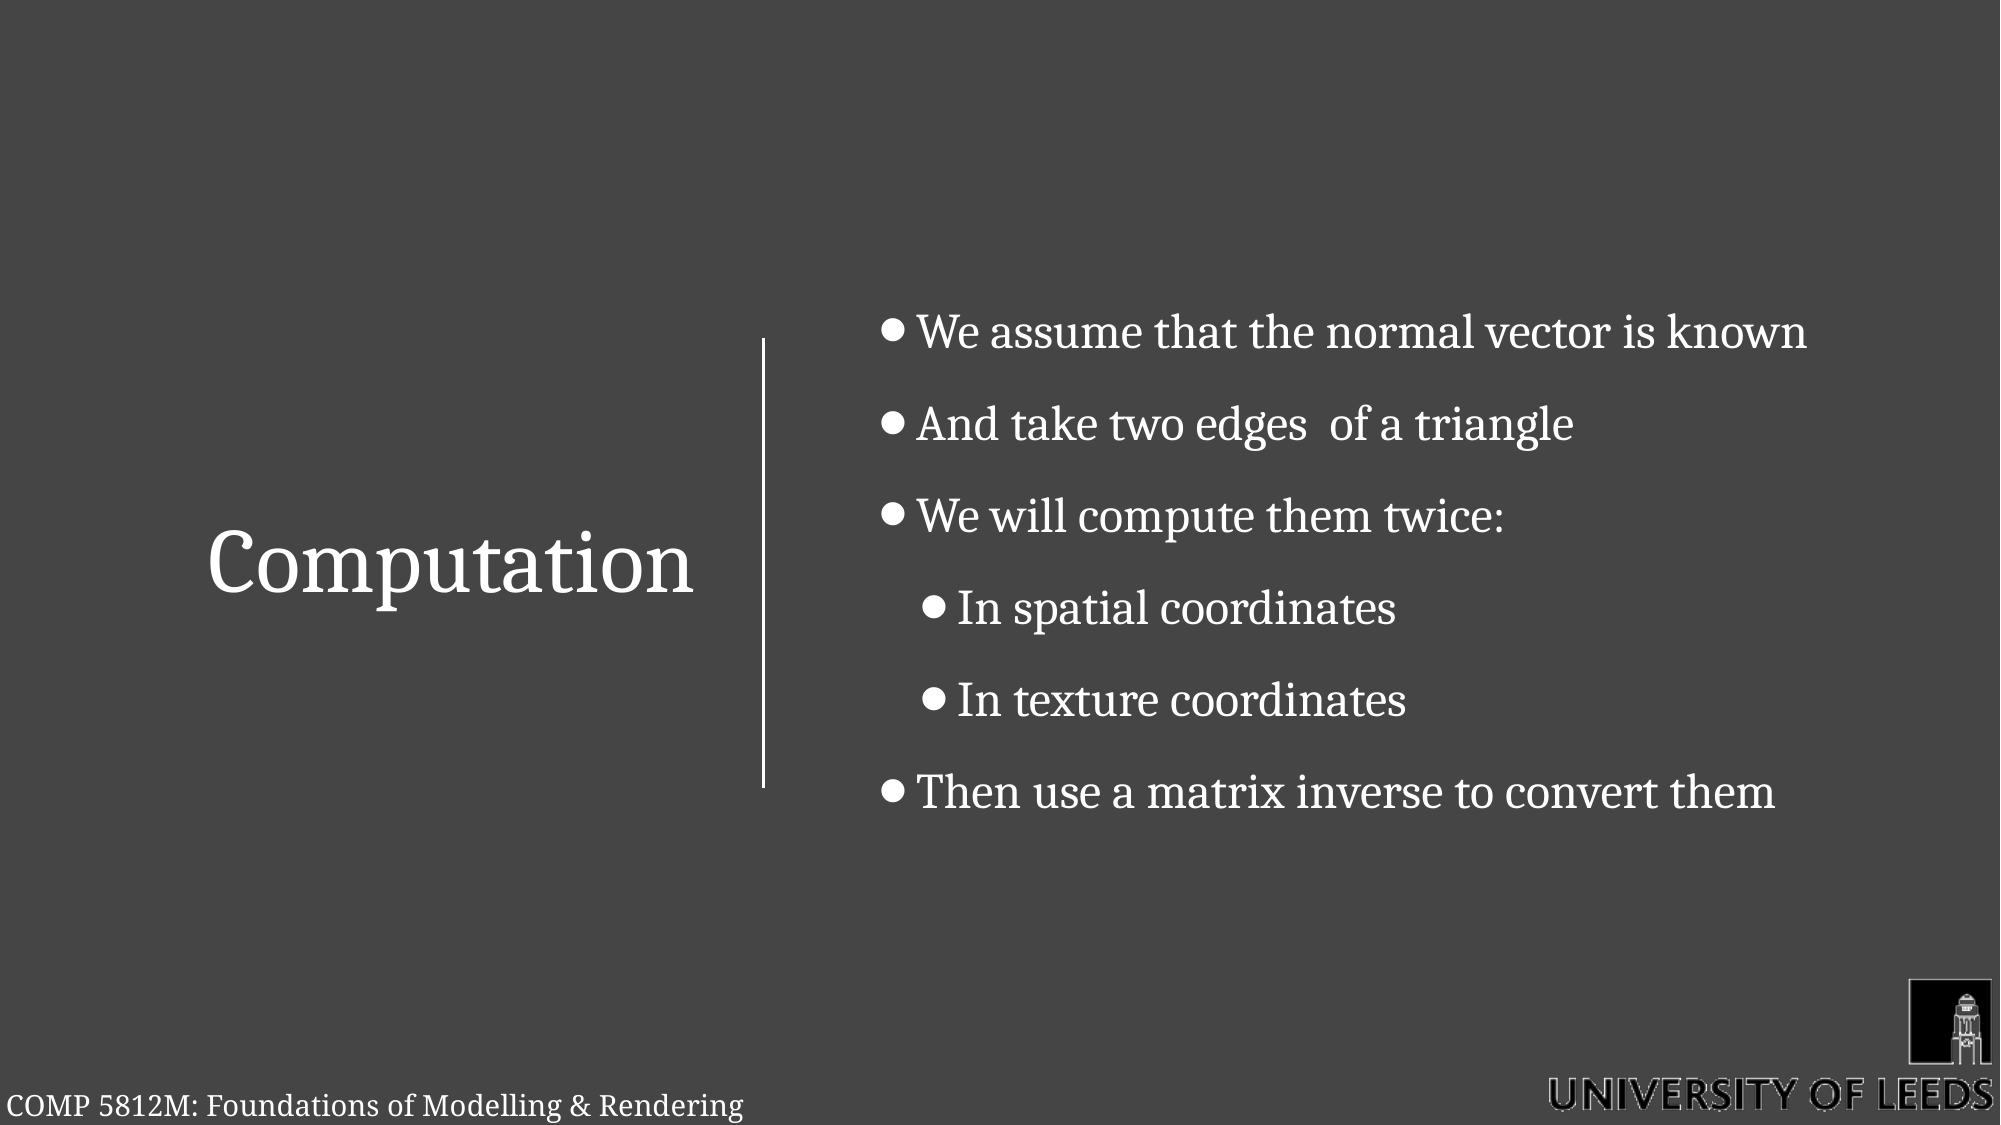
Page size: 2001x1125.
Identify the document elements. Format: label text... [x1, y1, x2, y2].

text_box [0, 0, 2000, 1125]
title Computation [137, 158, 711, 967]
text_box COMP 5812M: Foundations of Modelling & Rendering [0, 1070, 945, 1125]
picture [1543, 930, 2000, 1125]
